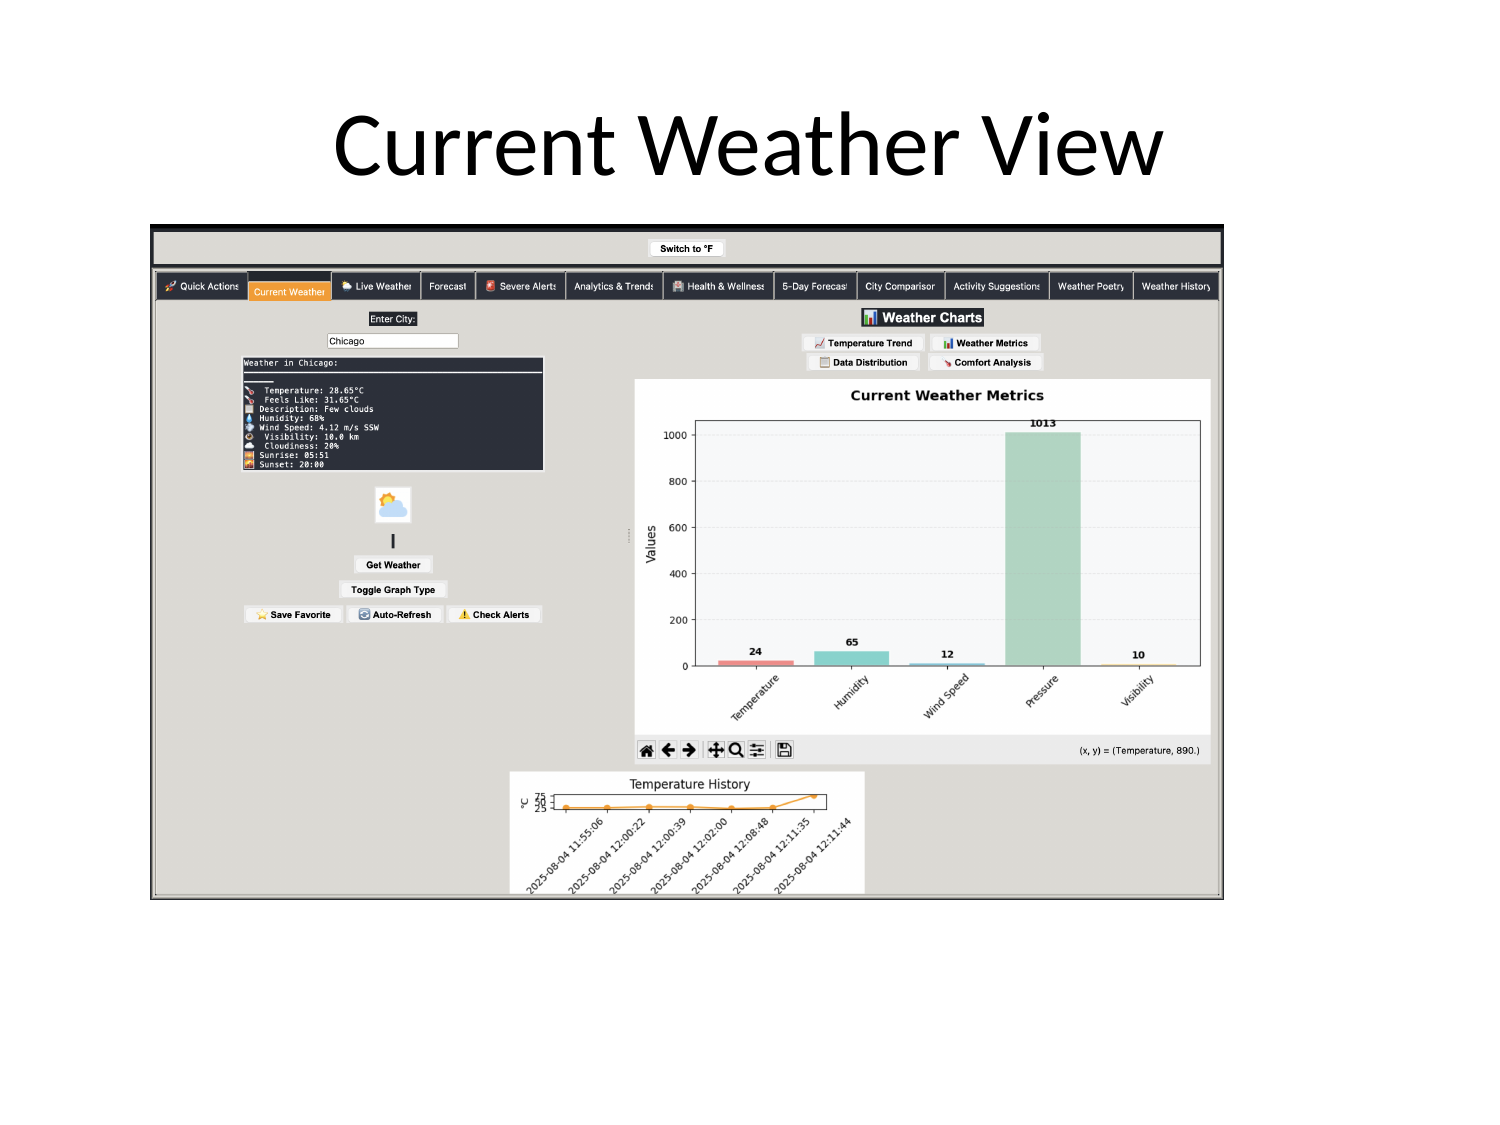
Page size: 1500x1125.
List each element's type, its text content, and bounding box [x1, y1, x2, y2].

title Current Weather View [75, 45, 1425, 233]
picture [149, 224, 1224, 901]
